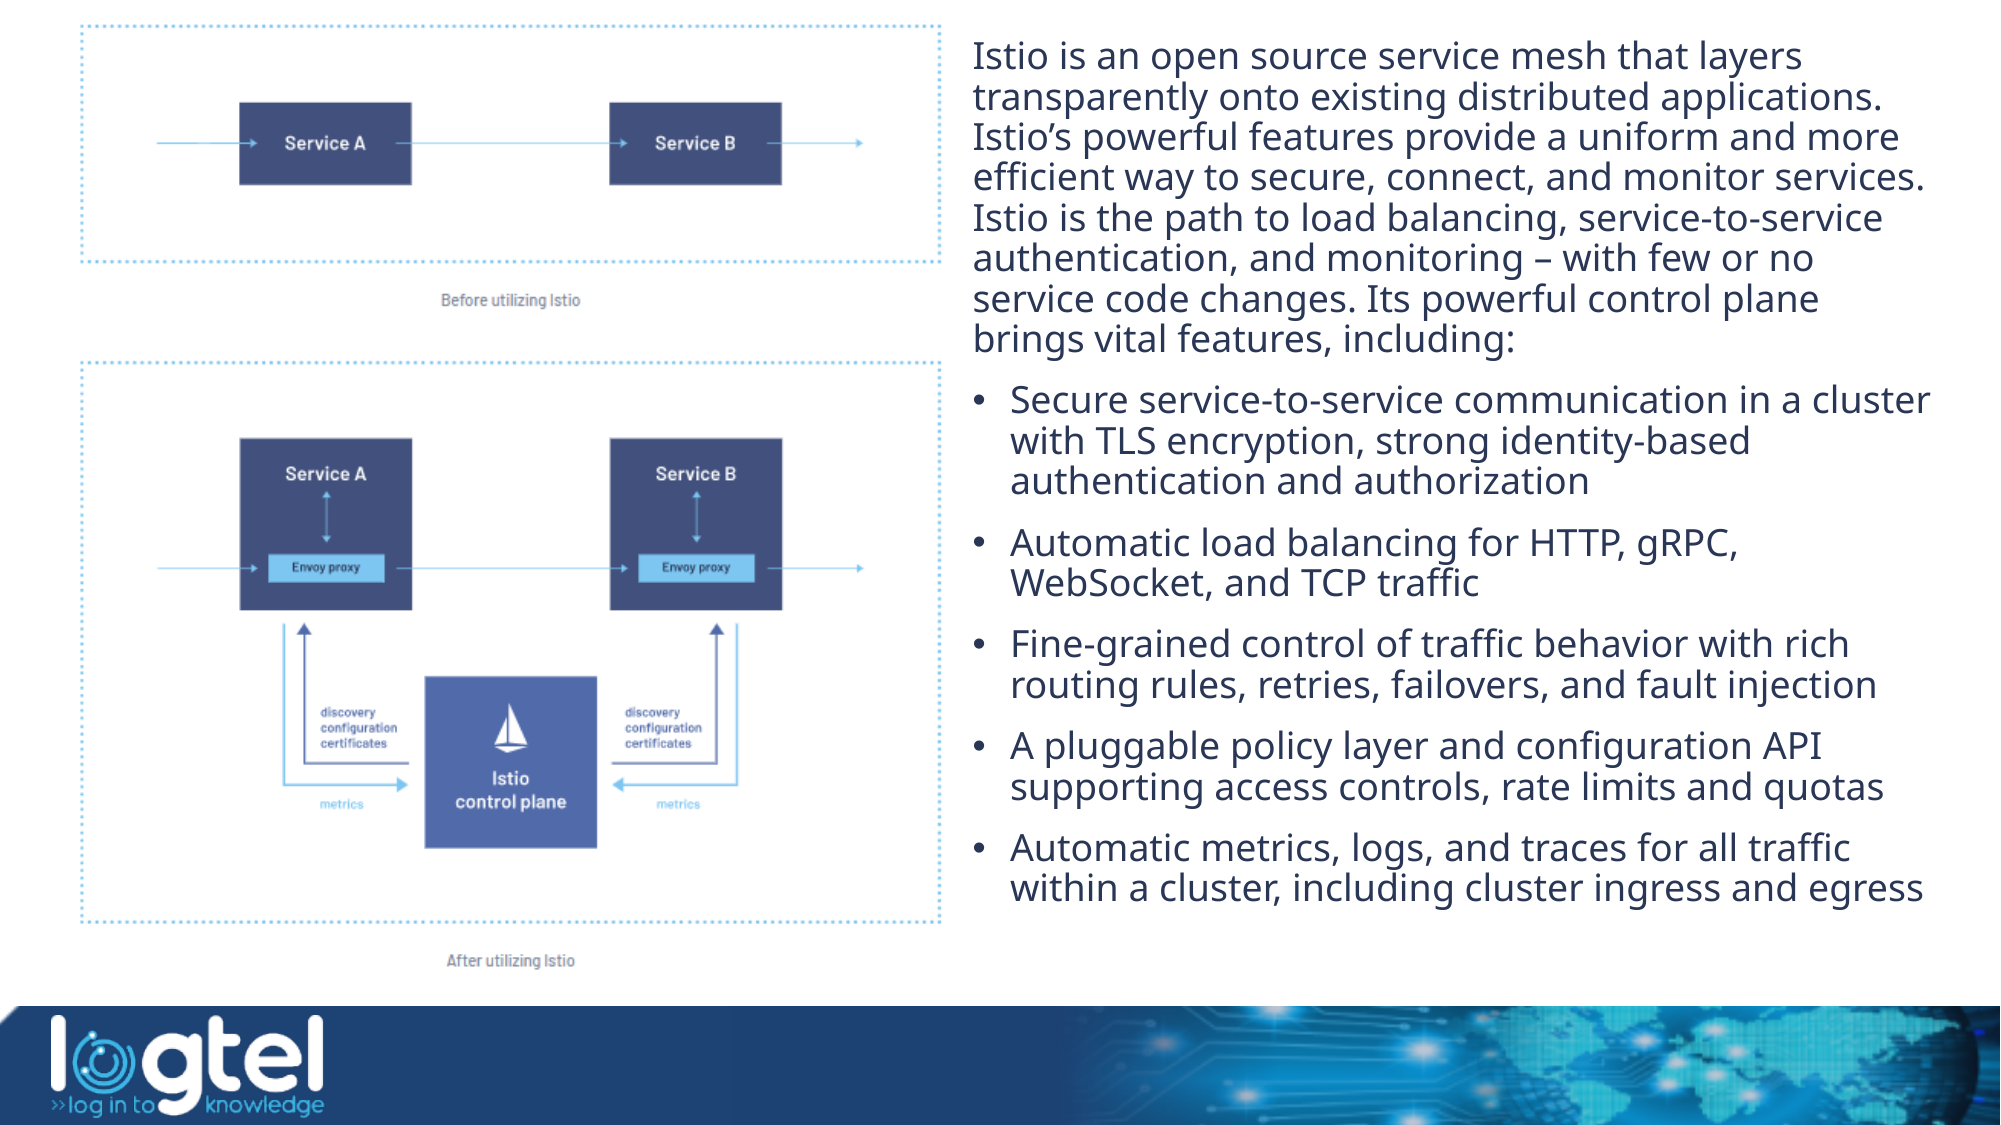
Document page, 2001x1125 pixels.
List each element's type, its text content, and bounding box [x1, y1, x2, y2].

list Istio is an open source service mesh that layers transparently onto existing distributed applications. Istio’s powerful features provide a uniform and more efficient way to secure, connect, and monitor services. Istio is the path to load balancing, service-to-service authentication, and monitoring – with few or no service code changes. Its powerful control plane brings vital features, including: Secure service-to-service communication in a cluster with TLS encryption, strong identity-based authentication and authorization Automatic load balancing for HTTP, gRPC, WebSocket, and TCP traffic Fine-grained control of traffic behavior with rich routing rules, retries, failovers, and fault injection A pluggable policy layer and configuration API supporting access controls, rate limits and quotas Automatic metrics, logs, and traces for all traffic within a cluster, including cluster ingress and egress [978, 29, 1953, 935]
picture [1650, 1022, 1664, 1029]
picture [1372, 1006, 1431, 1013]
picture [1992, 1071, 2000, 1076]
picture [1700, 1006, 1721, 1010]
picture [0, 1006, 2000, 1125]
picture [24, 0, 978, 1005]
picture [1544, 1117, 1555, 1123]
picture [1818, 1114, 1827, 1119]
